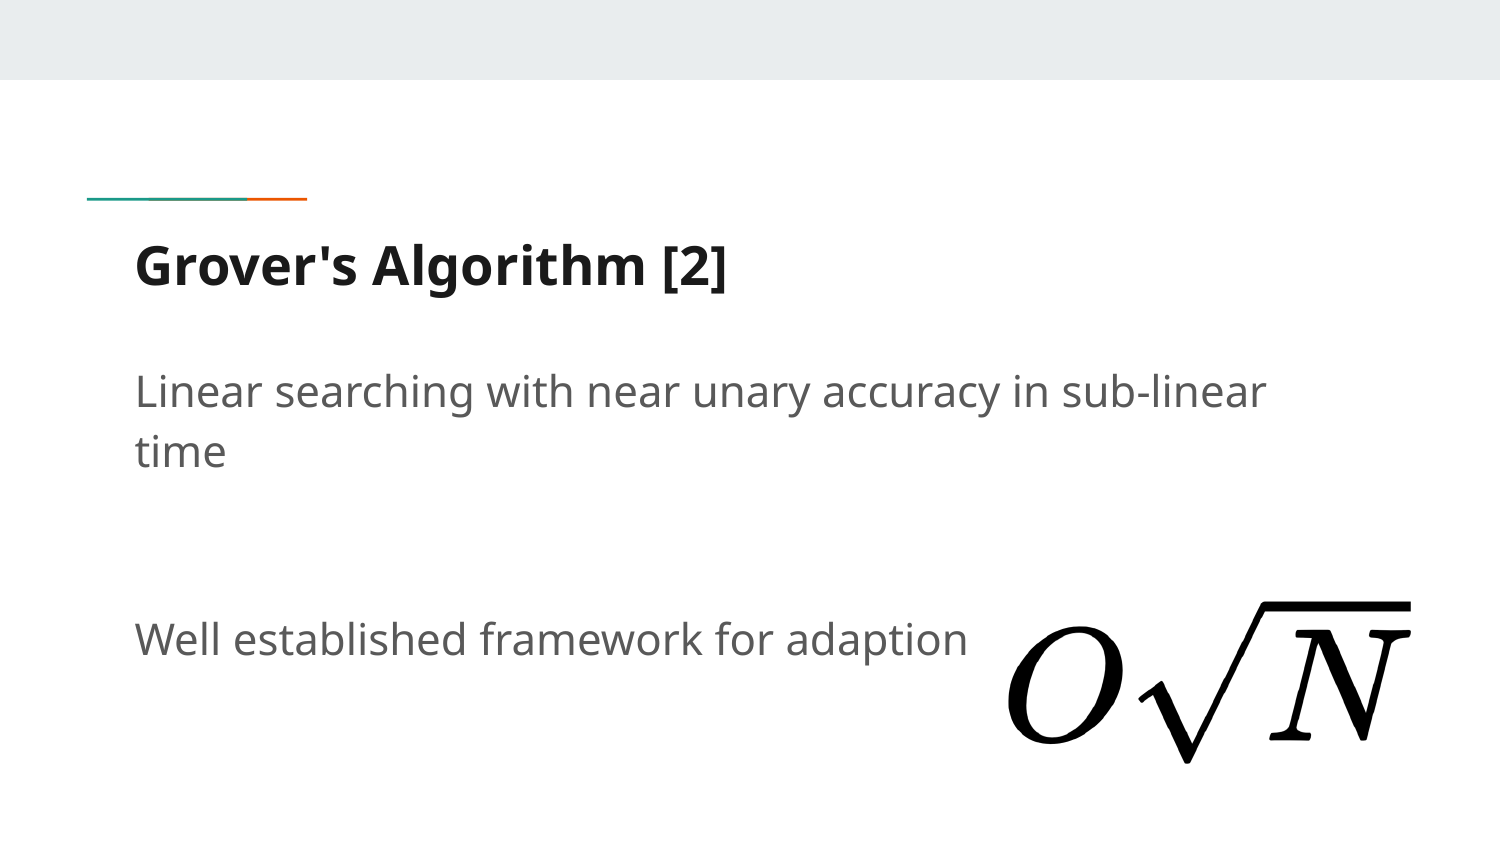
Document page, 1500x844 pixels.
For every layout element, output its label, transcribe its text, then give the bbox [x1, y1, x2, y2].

picture [1000, 572, 1411, 782]
list Linear searching with near unary accuracy in sub-linear time Well established framework for adaption [119, 341, 1381, 712]
title Grover's Algorithm [2] [119, 216, 1381, 305]
